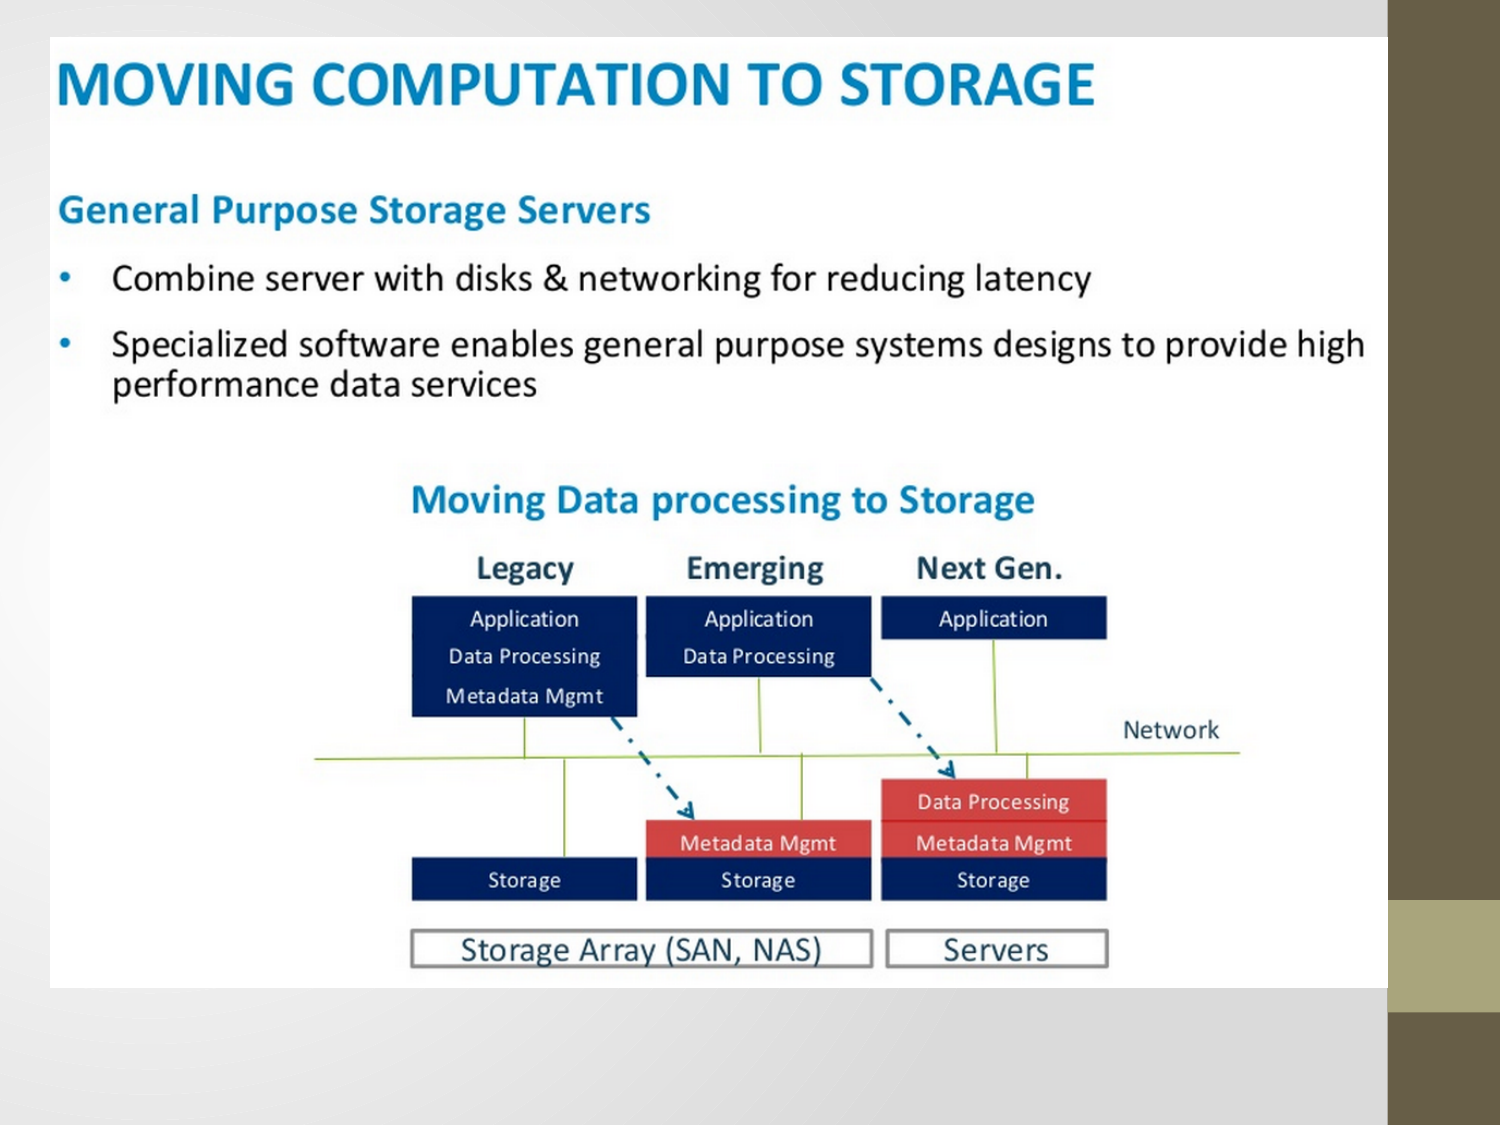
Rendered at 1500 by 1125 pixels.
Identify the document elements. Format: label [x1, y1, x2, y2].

list [49, 36, 1389, 988]
